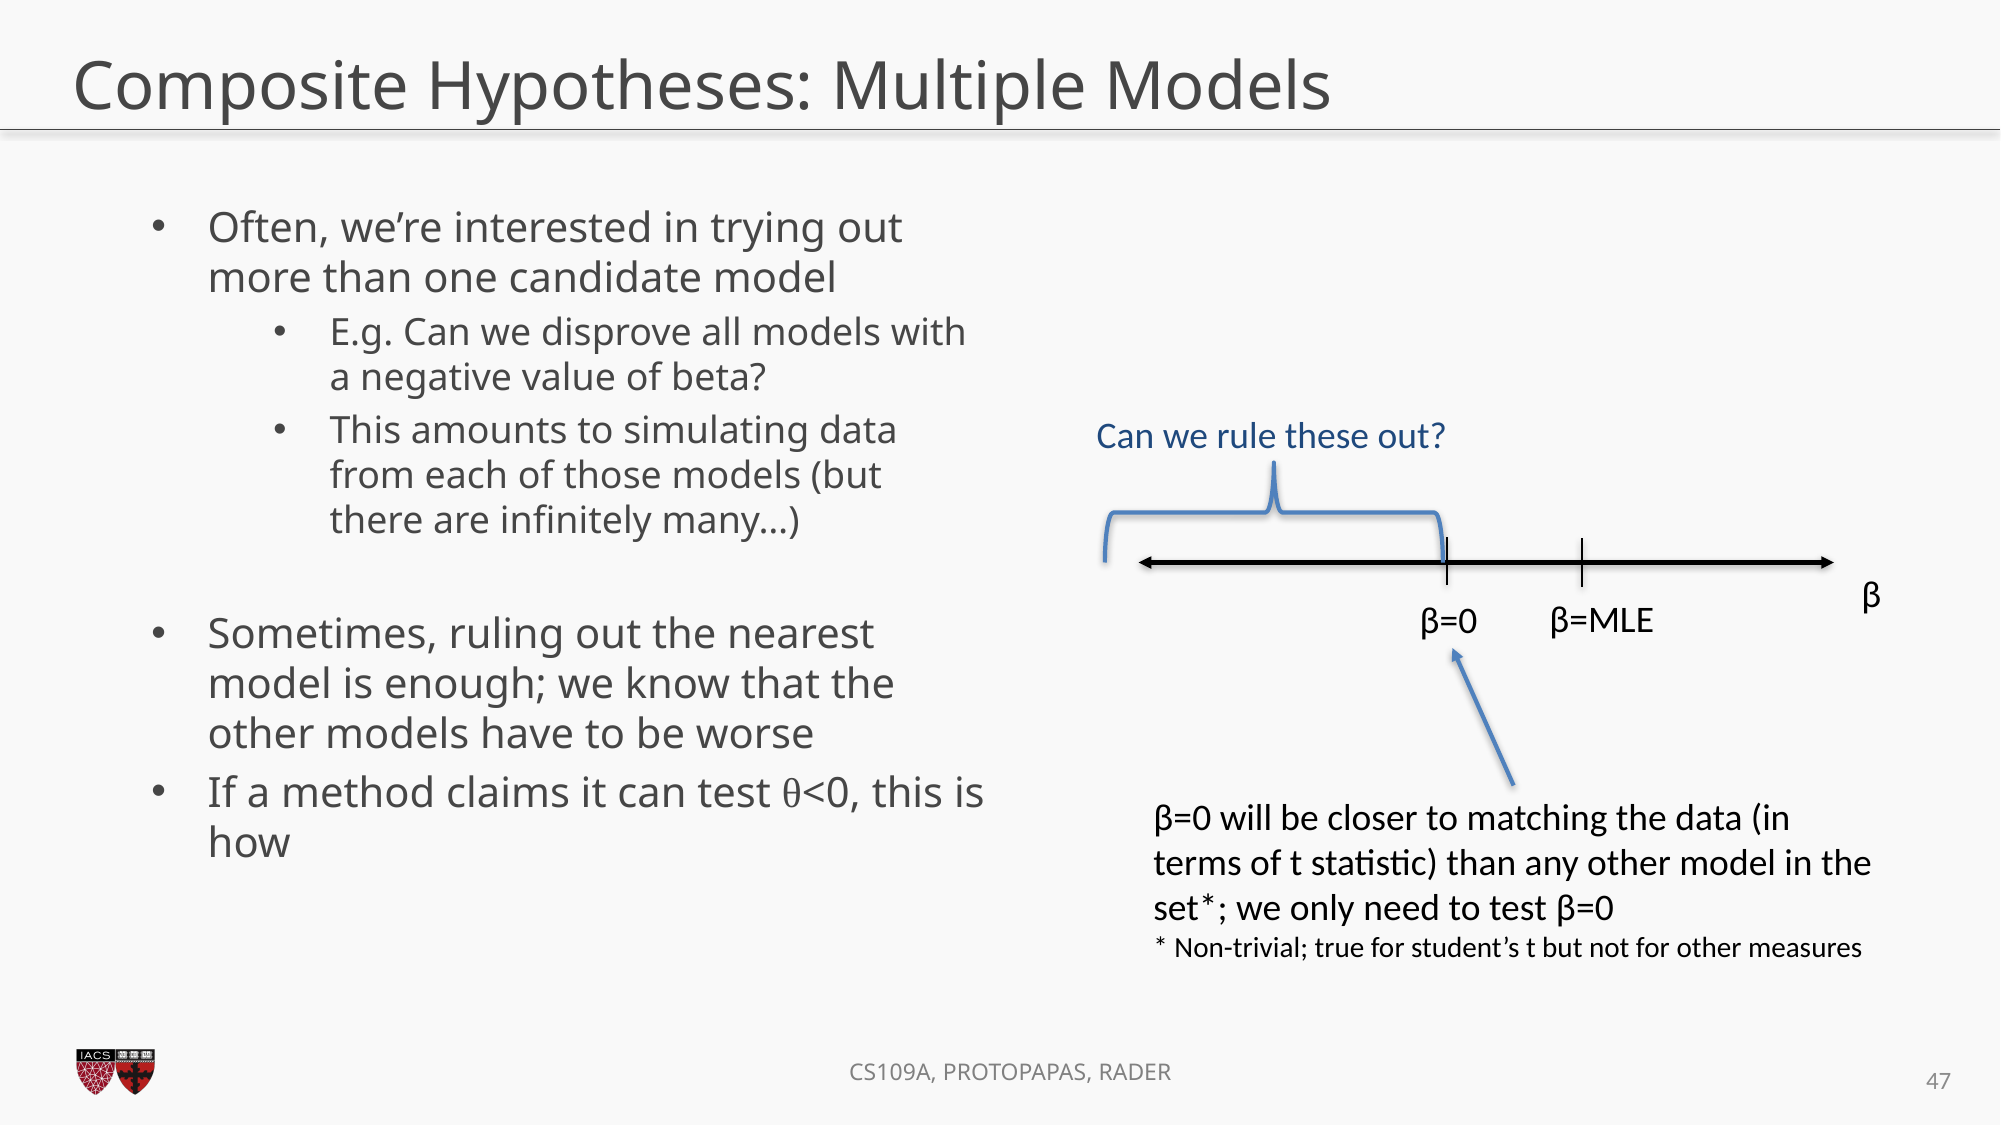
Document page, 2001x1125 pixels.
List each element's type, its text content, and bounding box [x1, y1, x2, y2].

picture [75, 1049, 155, 1095]
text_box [1452, 648, 1514, 786]
text_box β [1846, 562, 1916, 623]
list Often, we’re interested in trying out more than one candidate model E.g. Can we disprove all models with a negative value of beta? This amounts to simulating data from each of those models (but there are infinitely many…) Sometimes, ruling out the nearest model is enough; we know that the other models have to be worse If a method claims it can test θ<0, this is how [136, 193, 1000, 1017]
text_box β=MLE [1534, 587, 1688, 648]
slide_number 47 [1500, 1050, 1967, 1110]
title Composite Hypotheses: Multiple Models [57, 35, 1943, 162]
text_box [1081, 403, 1501, 650]
text_box β=0 will be closer to matching the data (in terms of t statistic) than any other model in the set*; we only need to test β=0 * Non-trivial; true for student’s t but not for other measures [1138, 785, 1889, 971]
